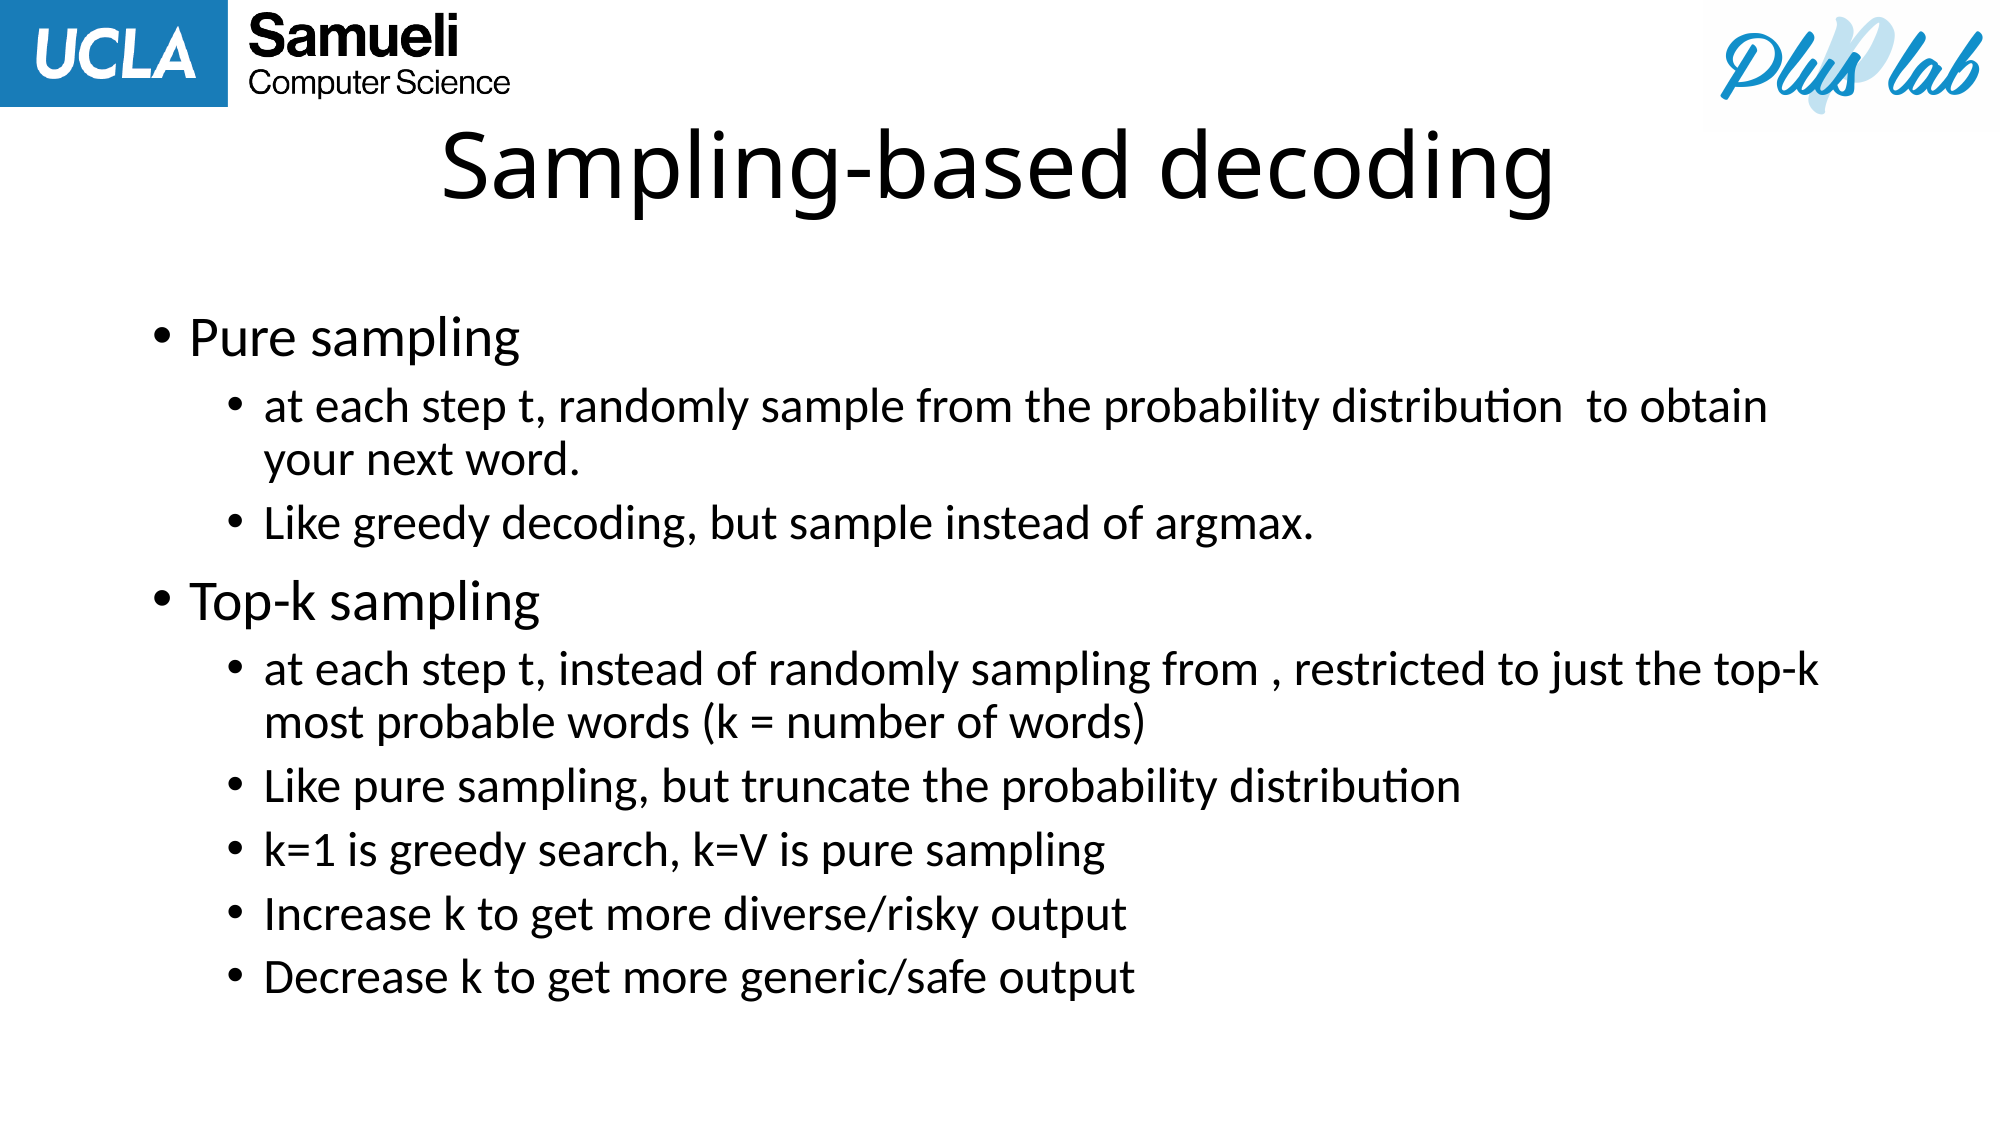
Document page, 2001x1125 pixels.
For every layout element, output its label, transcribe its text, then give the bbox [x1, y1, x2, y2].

picture [1703, 0, 2000, 132]
picture [0, 0, 510, 107]
title Sampling-based decoding [137, 59, 1863, 278]
